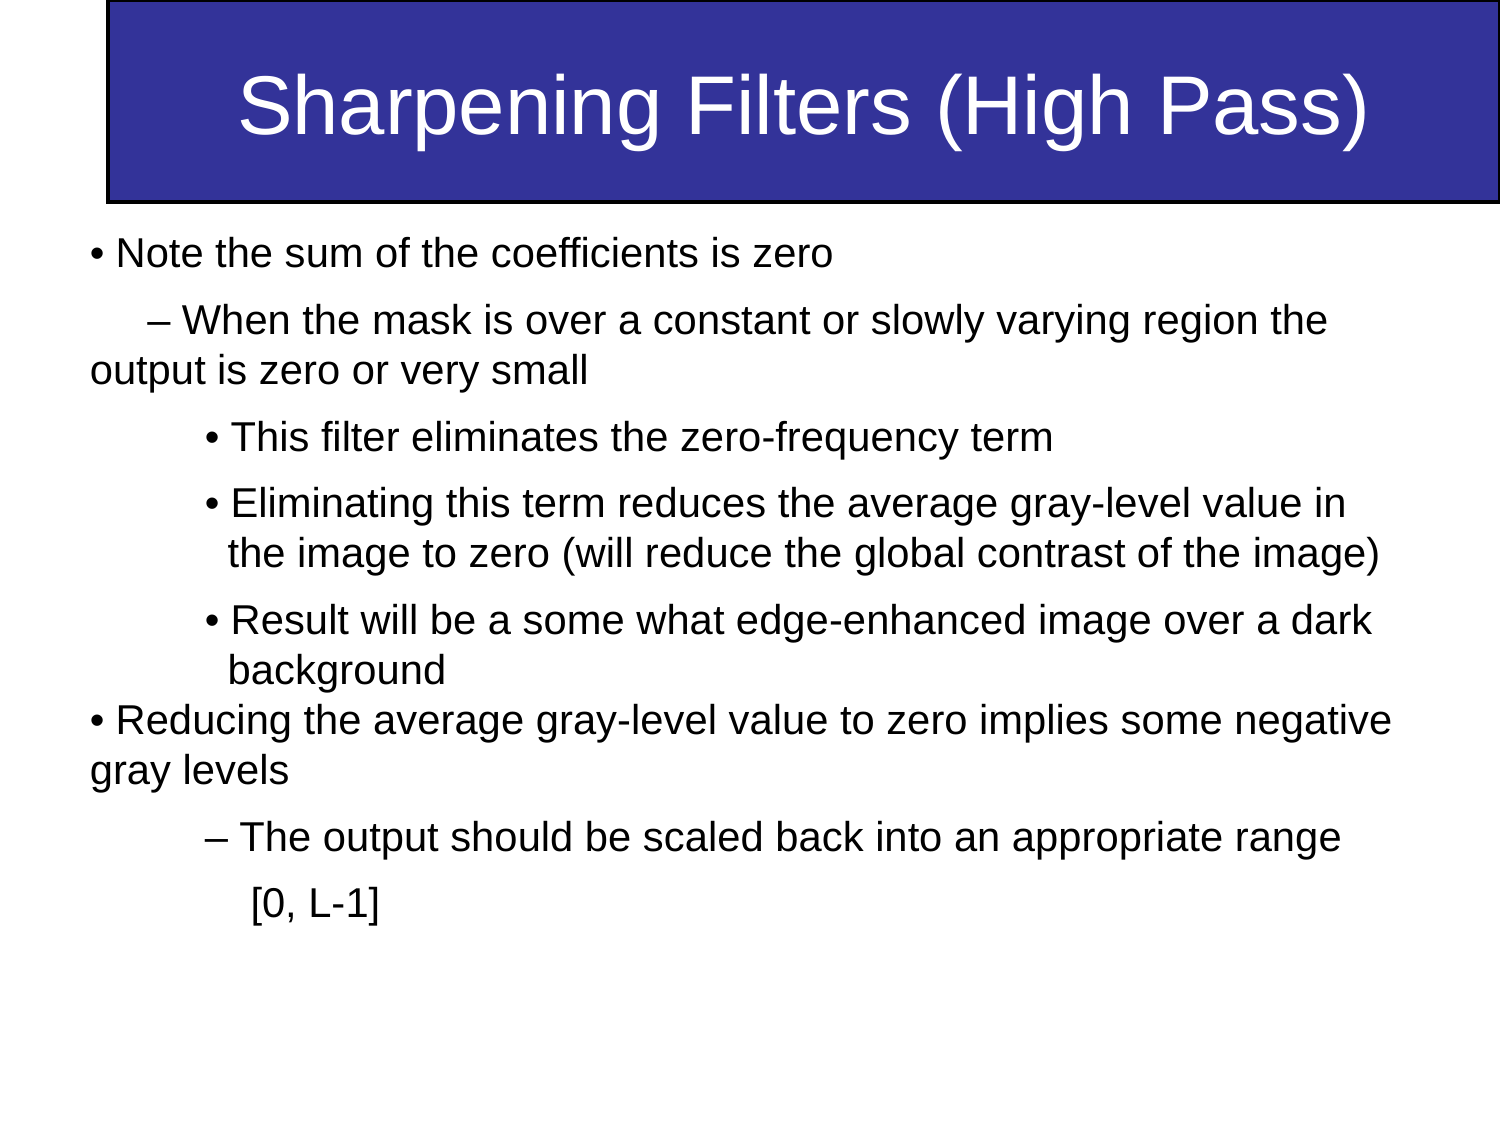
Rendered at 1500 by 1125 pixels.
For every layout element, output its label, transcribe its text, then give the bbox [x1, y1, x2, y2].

text_box • Note the sum of the coefficients is zero – When the mask is over a constant or slowly varying region the output is zero or very small • This filter eliminates the zero-frequency term • Eliminating this term reduces the average gray-level value in the image to zero (will reduce the global contrast of the image) • Result will be a some what edge-enhanced image over a dark background • Reducing the average gray-level value to zero implies some negative gray levels – The output should be scaled back into an appropriate range [0, L-1] [74, 218, 1425, 1125]
text_box Sharpening Filters (High Pass) [107, 0, 1500, 202]
